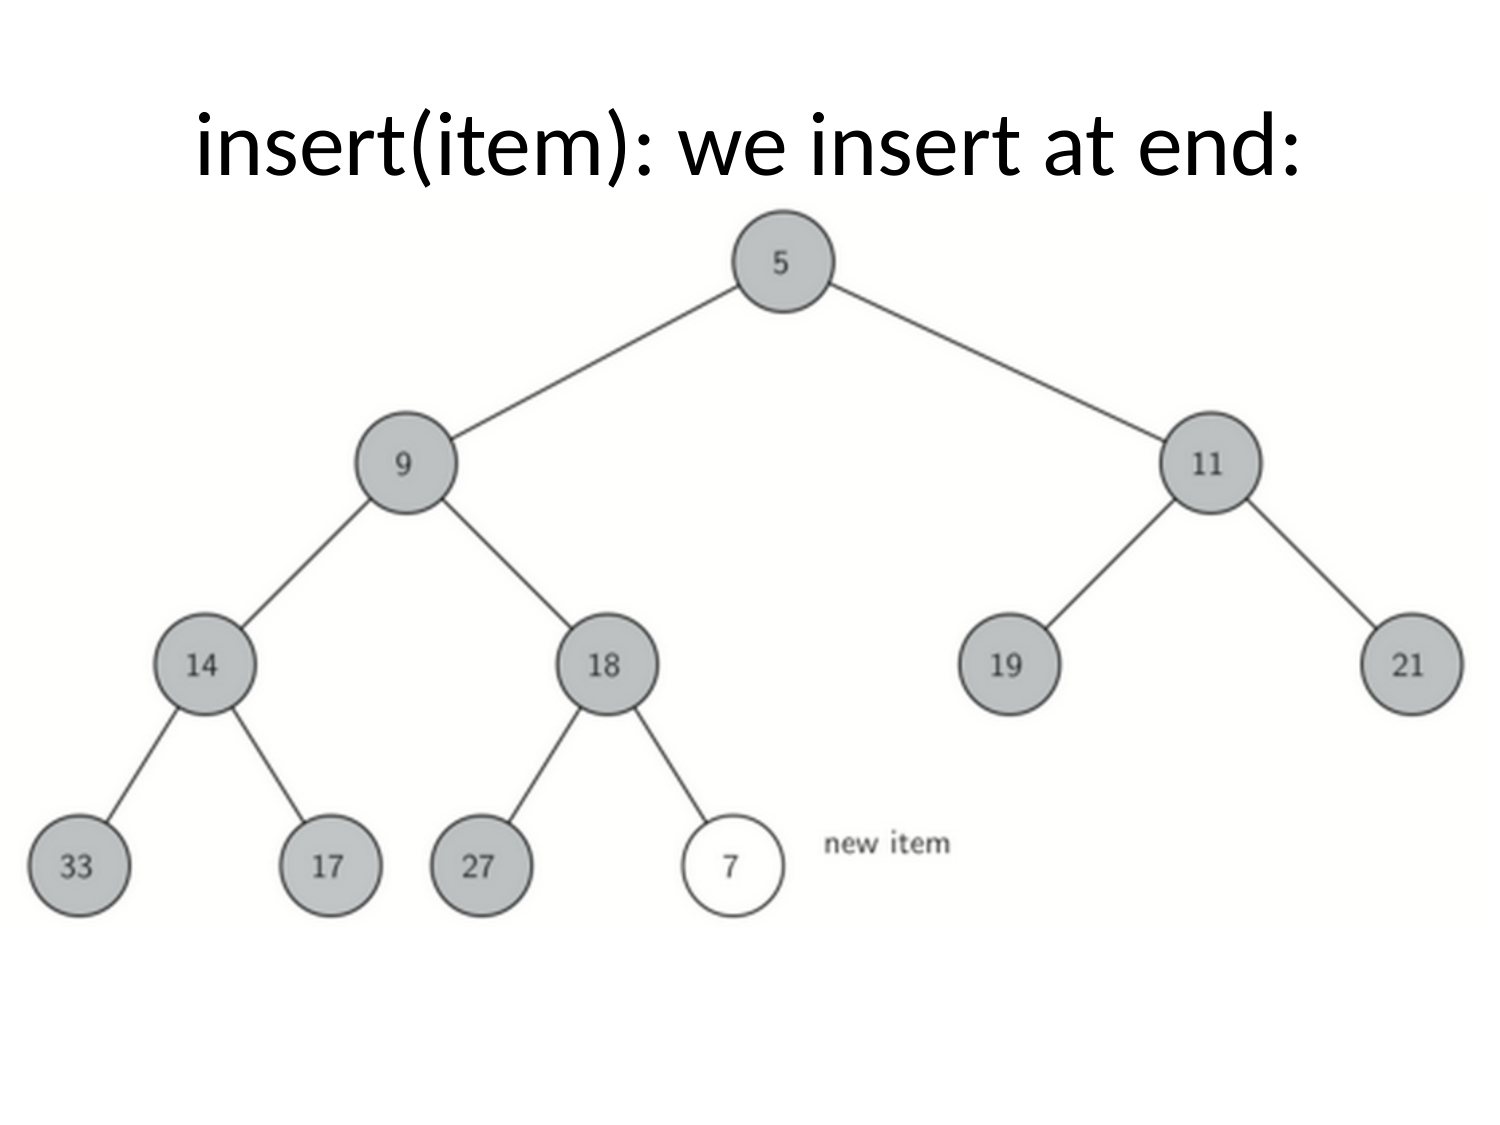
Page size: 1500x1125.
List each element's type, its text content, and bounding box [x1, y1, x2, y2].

title insert(item): we insert at end: [75, 45, 1425, 192]
picture [0, 193, 1500, 928]
